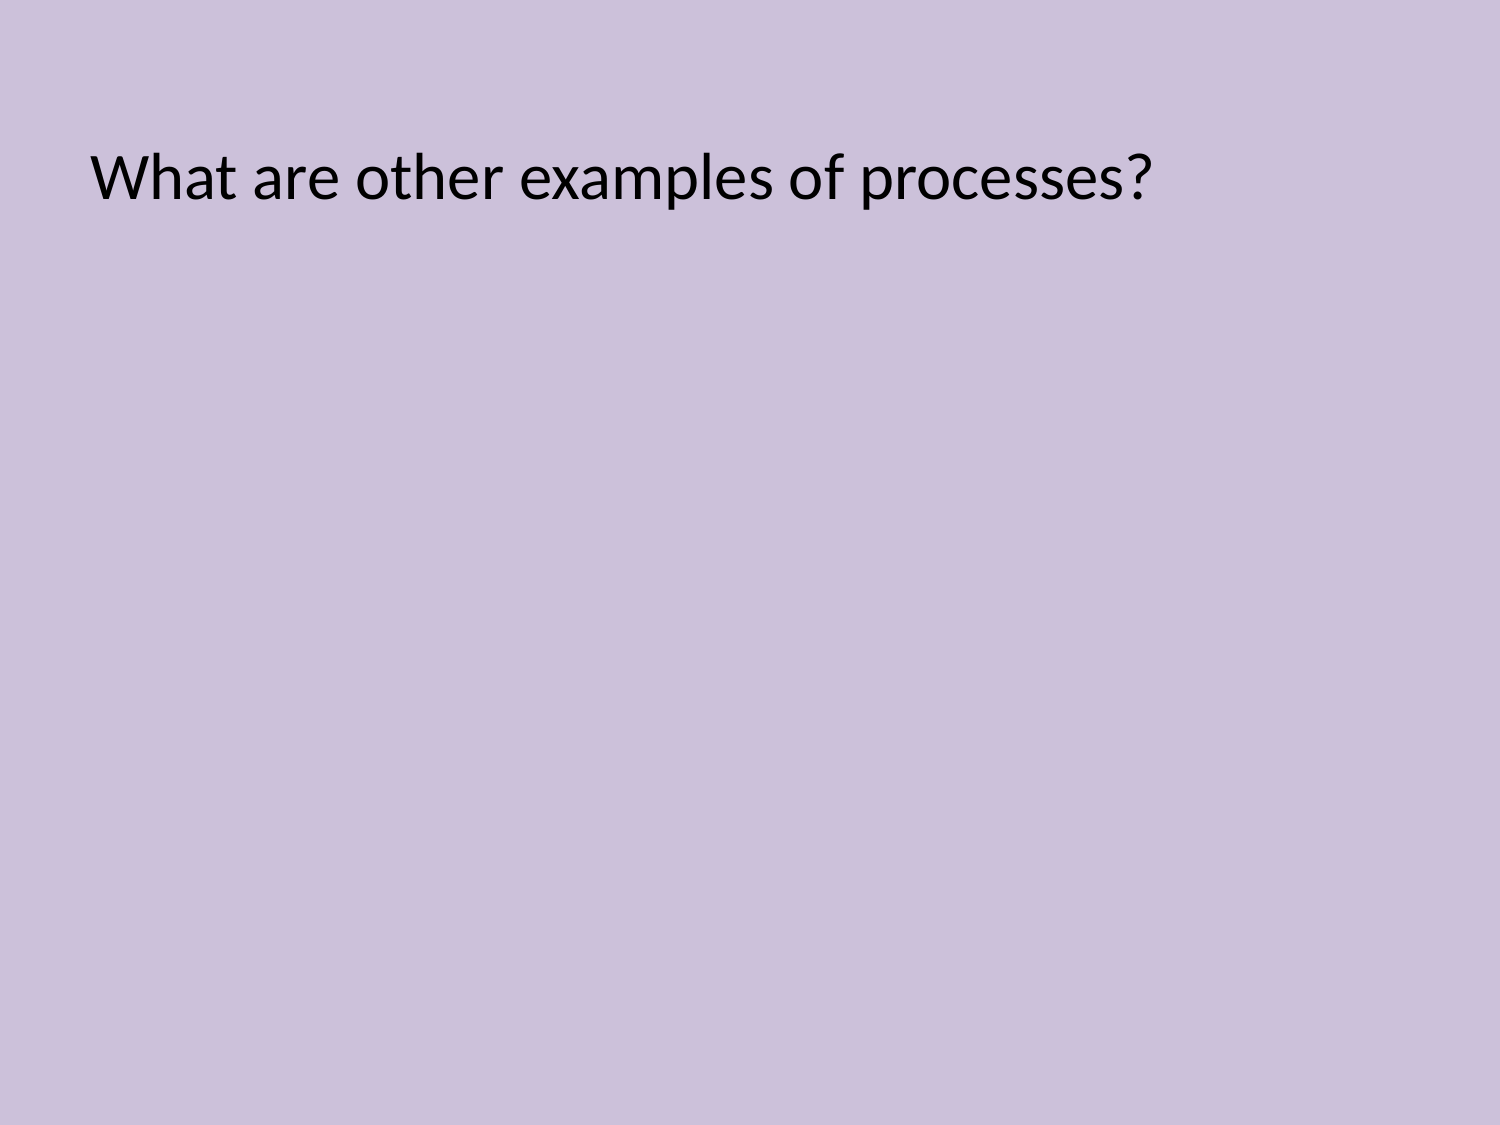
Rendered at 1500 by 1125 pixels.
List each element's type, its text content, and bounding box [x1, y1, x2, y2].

list What are other examples of processes? [75, 125, 1425, 1005]
